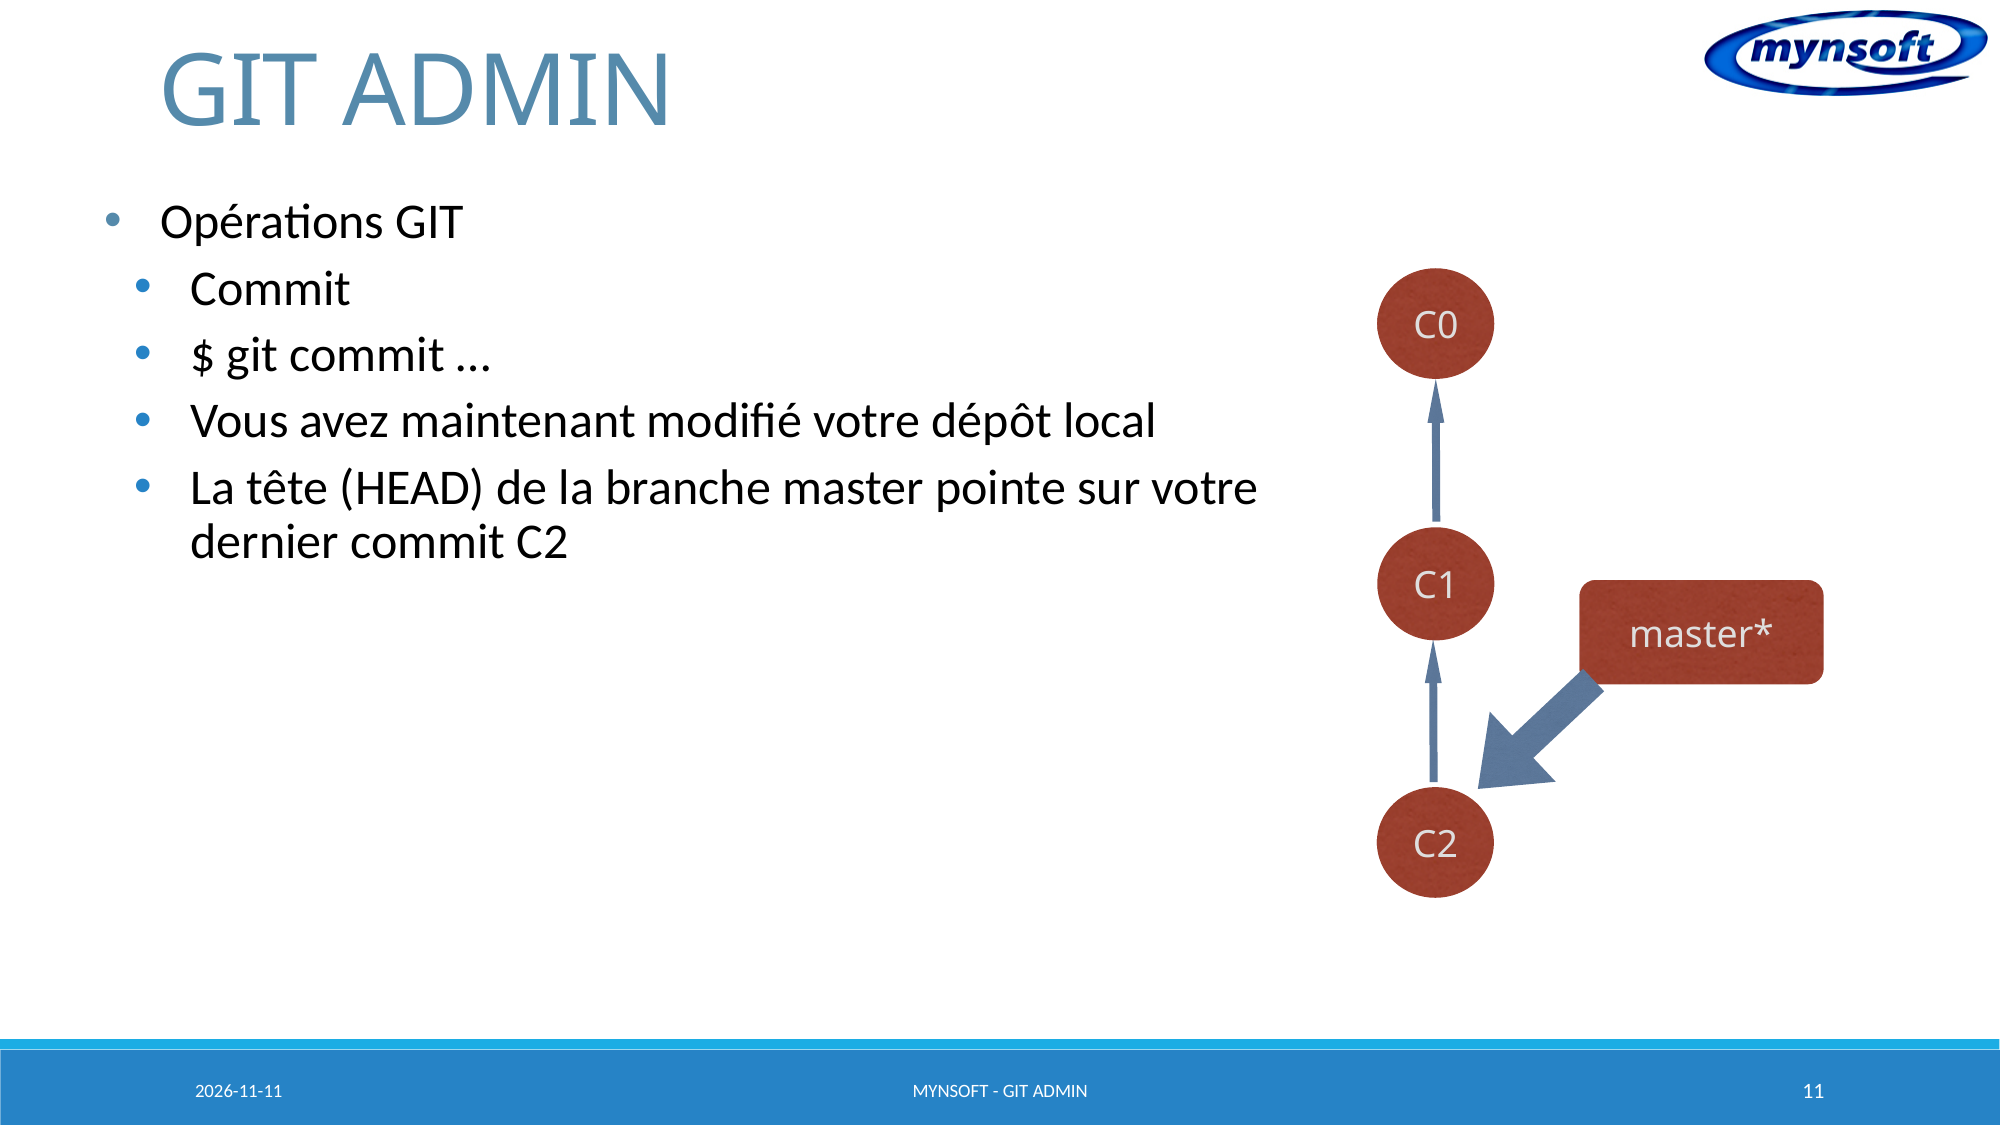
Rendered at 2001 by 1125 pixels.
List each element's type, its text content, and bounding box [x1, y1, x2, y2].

slide_number 11 [1624, 1059, 1840, 1120]
title GIT ADMIN [158, 42, 1841, 148]
list Opérations GIT Commit $ git commit … Vous avez maintenant modifié votre dépôt local La tête (HEAD) de la branche master pointe sur votre dernier commit C2 [56, 187, 1353, 848]
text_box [1376, 267, 1825, 899]
picture [1702, 8, 1990, 99]
footer MYNSOFT - GIT ADMIN [604, 1059, 1396, 1120]
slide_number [180, 1059, 586, 1120]
